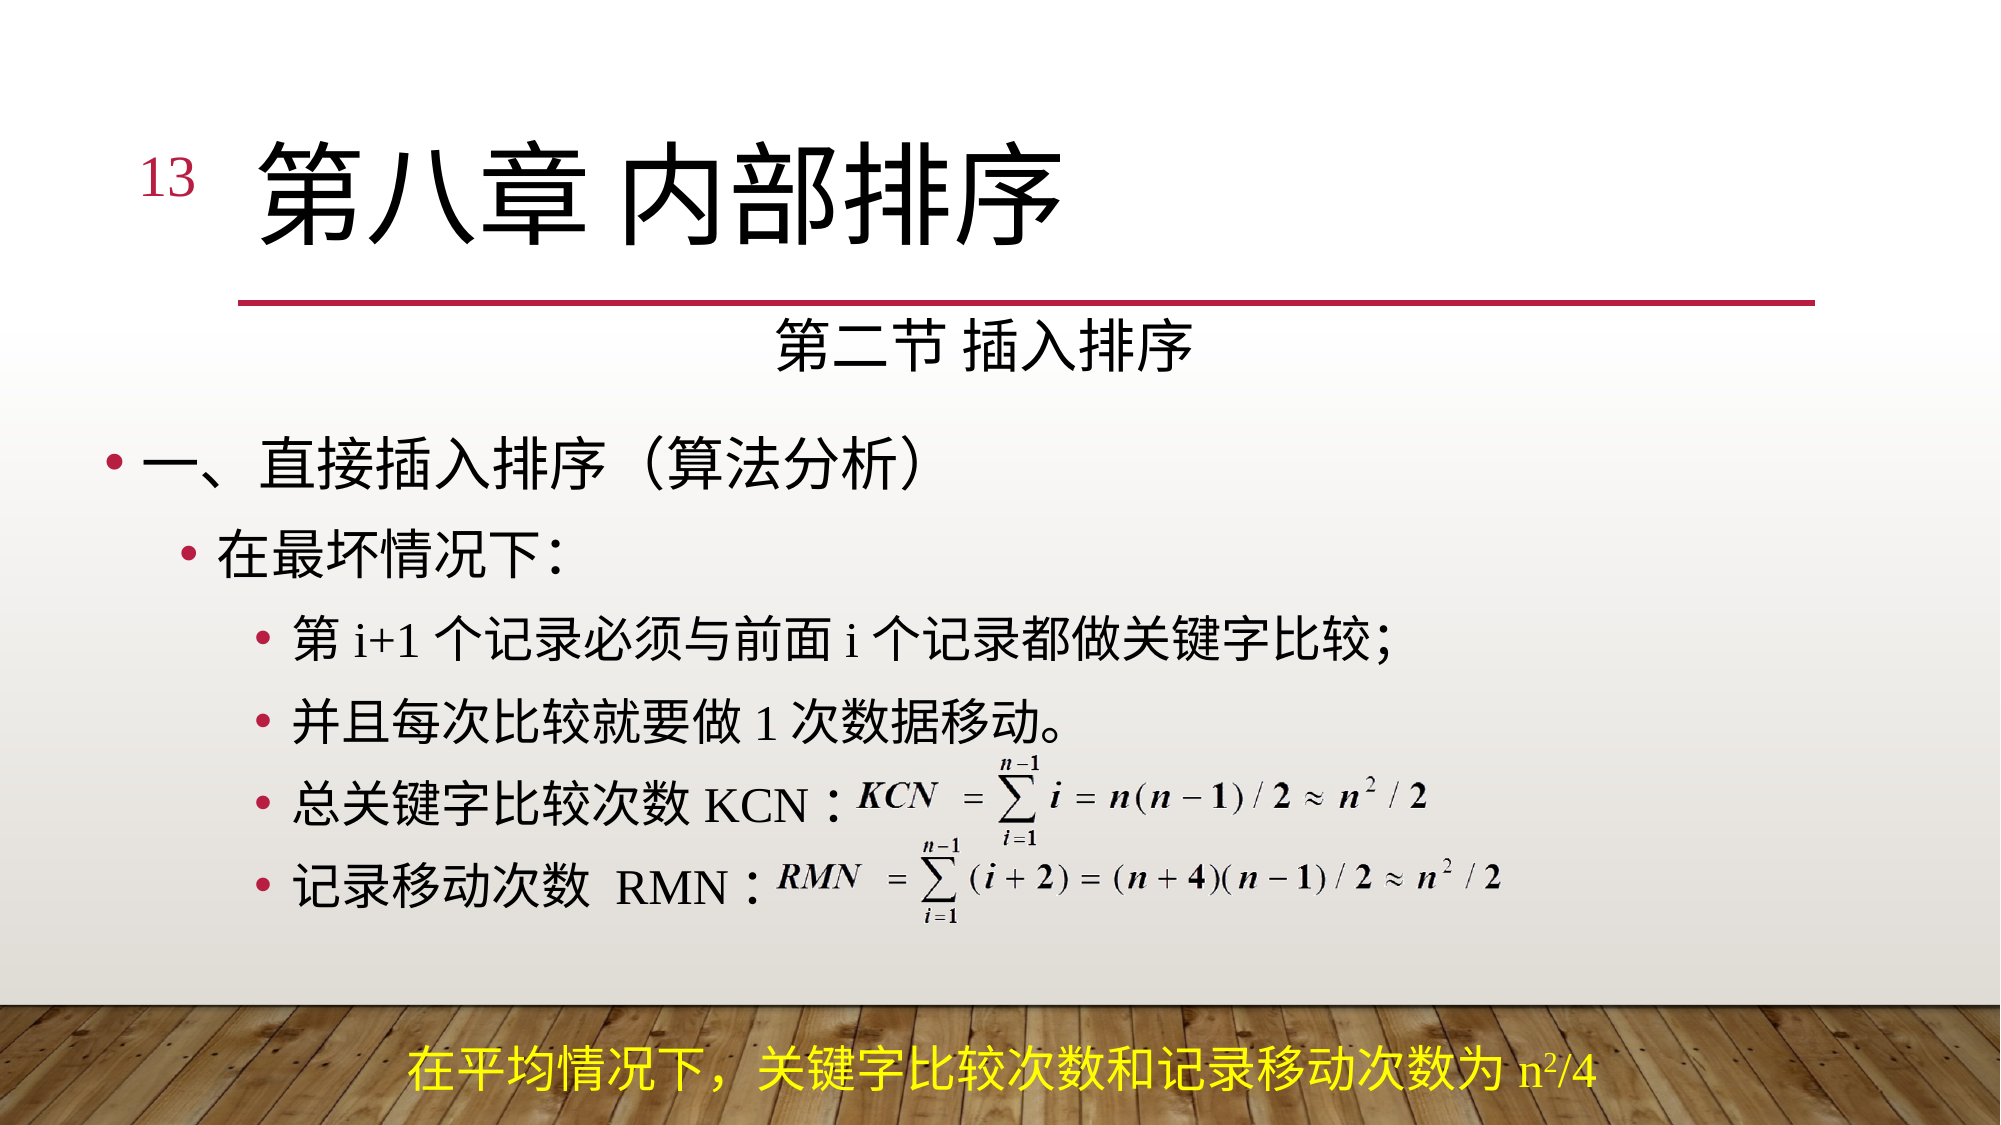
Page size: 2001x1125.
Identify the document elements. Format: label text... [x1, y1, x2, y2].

title 第八章 内部排序 [238, 131, 1814, 305]
picture [771, 752, 1504, 929]
list 一、直接插入排序（算法分析） 在最坏情况下： 第i+1个记录必须与前面i个记录都做关键字比较； 并且每次比较就要做1次数据移动。 总关键字比较次数KCN： 记录移动次数 RMN： [89, 405, 1915, 1011]
text_box 第二节 插入排序 [758, 301, 1666, 387]
picture [0, 1005, 2000, 1125]
text_box 在平均情况下，关键字比较次数和记录移动次数为n2/4 [391, 1029, 1612, 1105]
slide_number 13 [78, 131, 212, 214]
